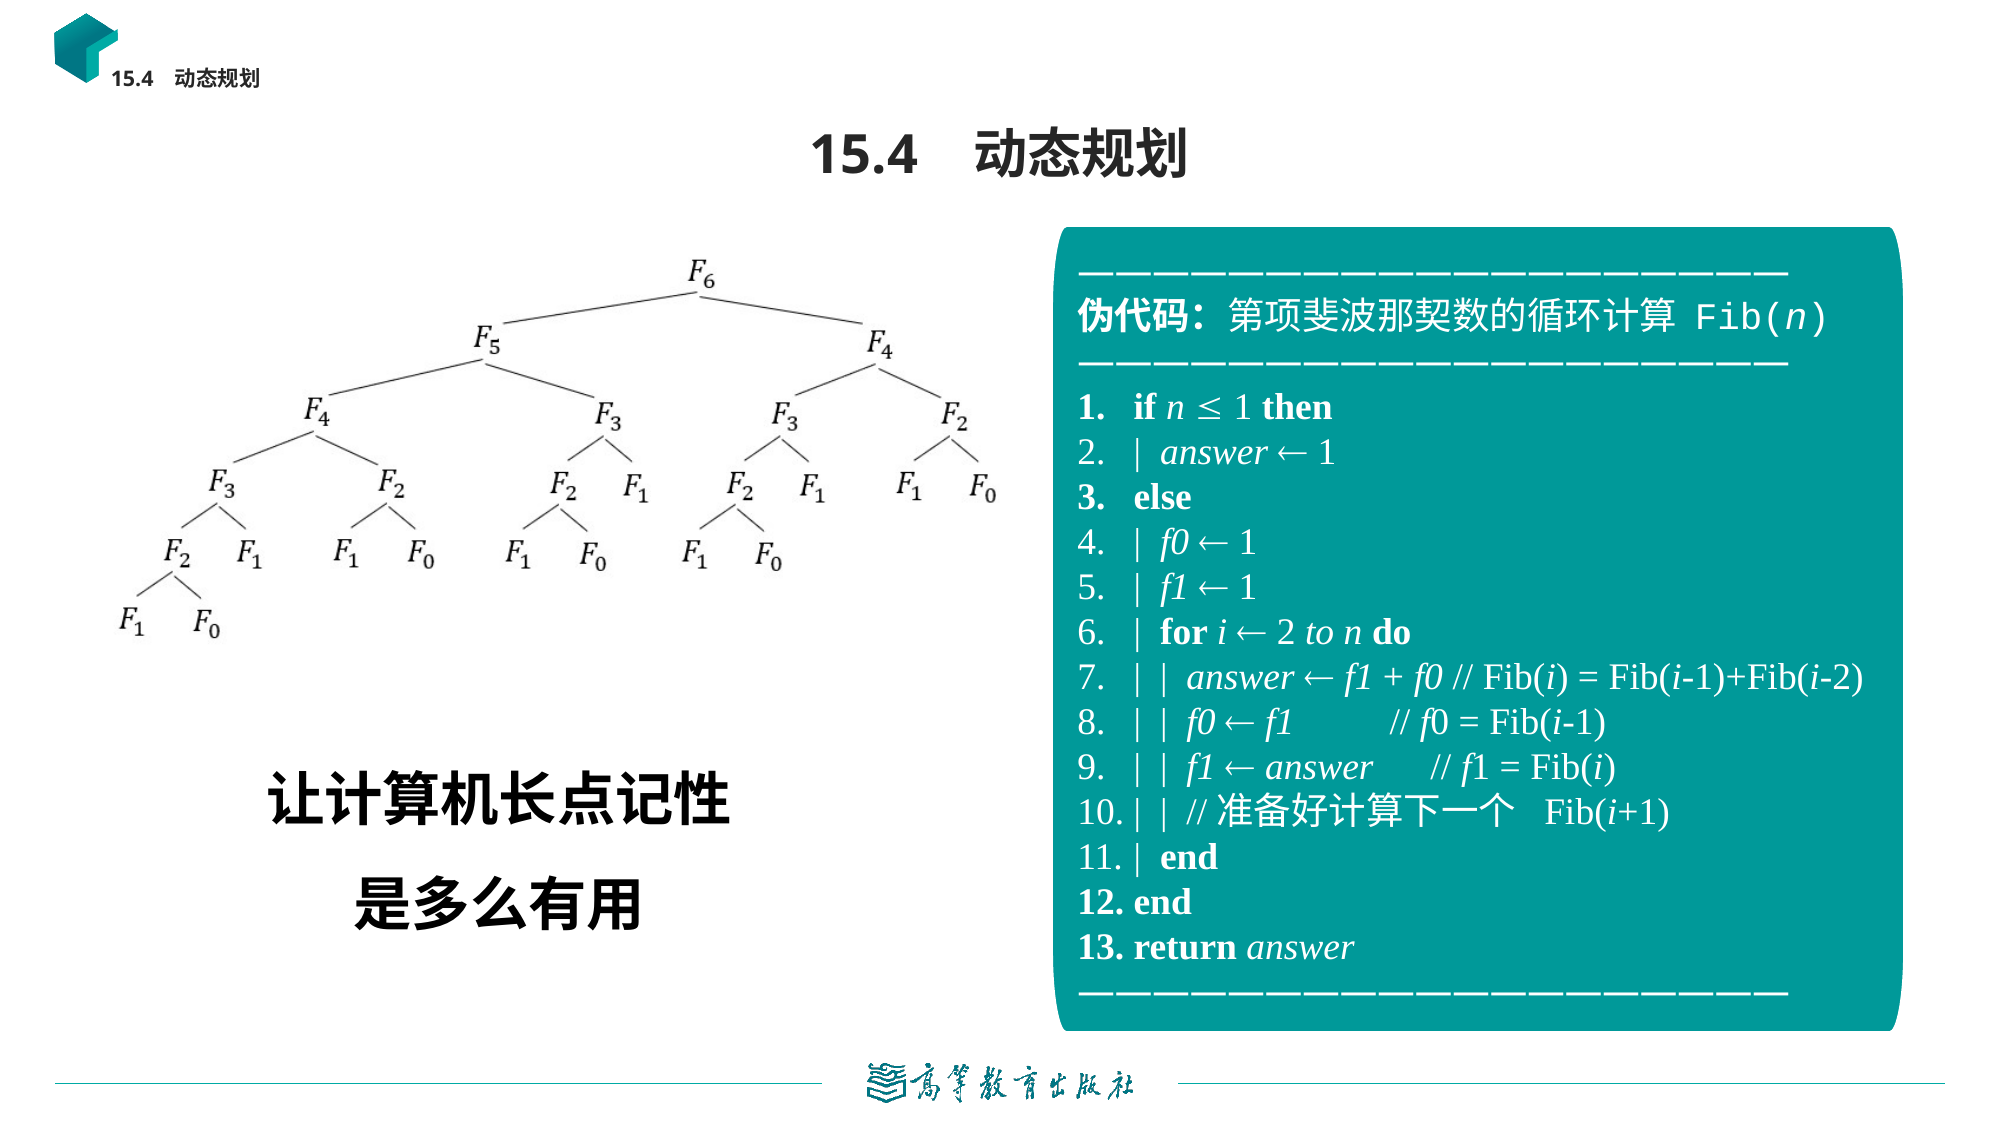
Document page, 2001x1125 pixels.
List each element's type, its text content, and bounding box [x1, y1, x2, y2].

picture [95, 248, 1016, 650]
picture [867, 1063, 1133, 1103]
subtitle 15.4 动态规划 [95, 44, 894, 99]
title 15.4 动态规划 [137, 92, 1863, 178]
text_box 让计算机长点记性是多么有用 [231, 720, 767, 945]
